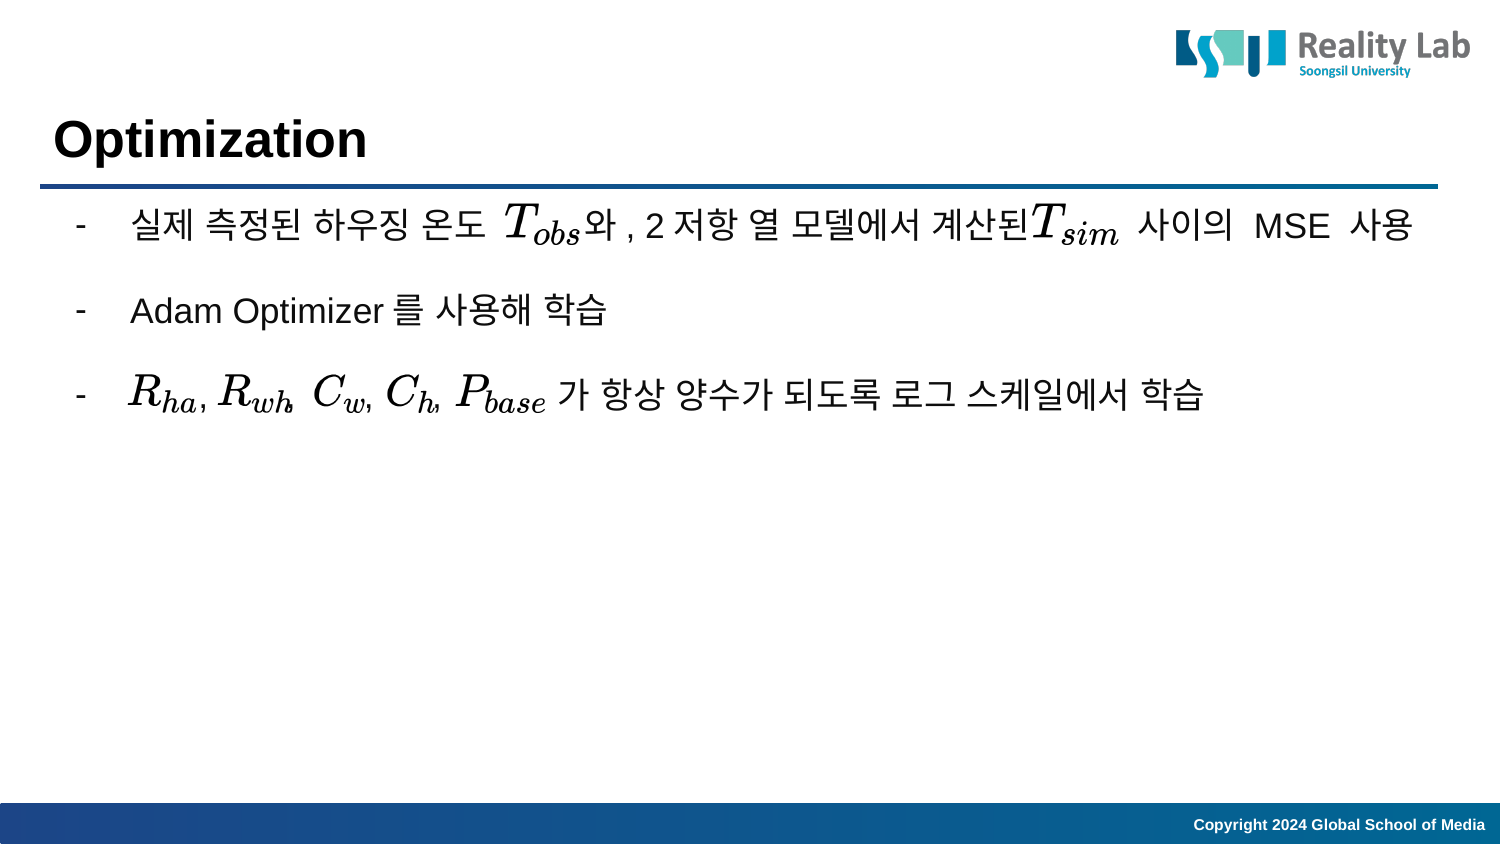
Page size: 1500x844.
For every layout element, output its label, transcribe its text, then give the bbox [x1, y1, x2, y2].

picture [311, 372, 366, 415]
picture [1174, 28, 1473, 79]
text_box Copyright 2024 Global School of Media [1062, 801, 1500, 844]
picture [453, 371, 547, 416]
text_box 실제 측정된 하우징 온도 와, 2저항 열 모델에서 계산된 사이의 MSE 사용 Adam Optimizer를 사용해 학습 , , , , 가 항상 양수가 되도록 로그 스케일에서 학습 [40, 189, 1438, 721]
picture [1029, 200, 1120, 247]
picture [503, 200, 582, 247]
picture [125, 371, 198, 416]
picture [383, 371, 436, 416]
picture [215, 371, 294, 416]
text_box [0, 803, 1062, 844]
text_box [40, 184, 1438, 189]
title Optimization [38, 90, 1437, 185]
